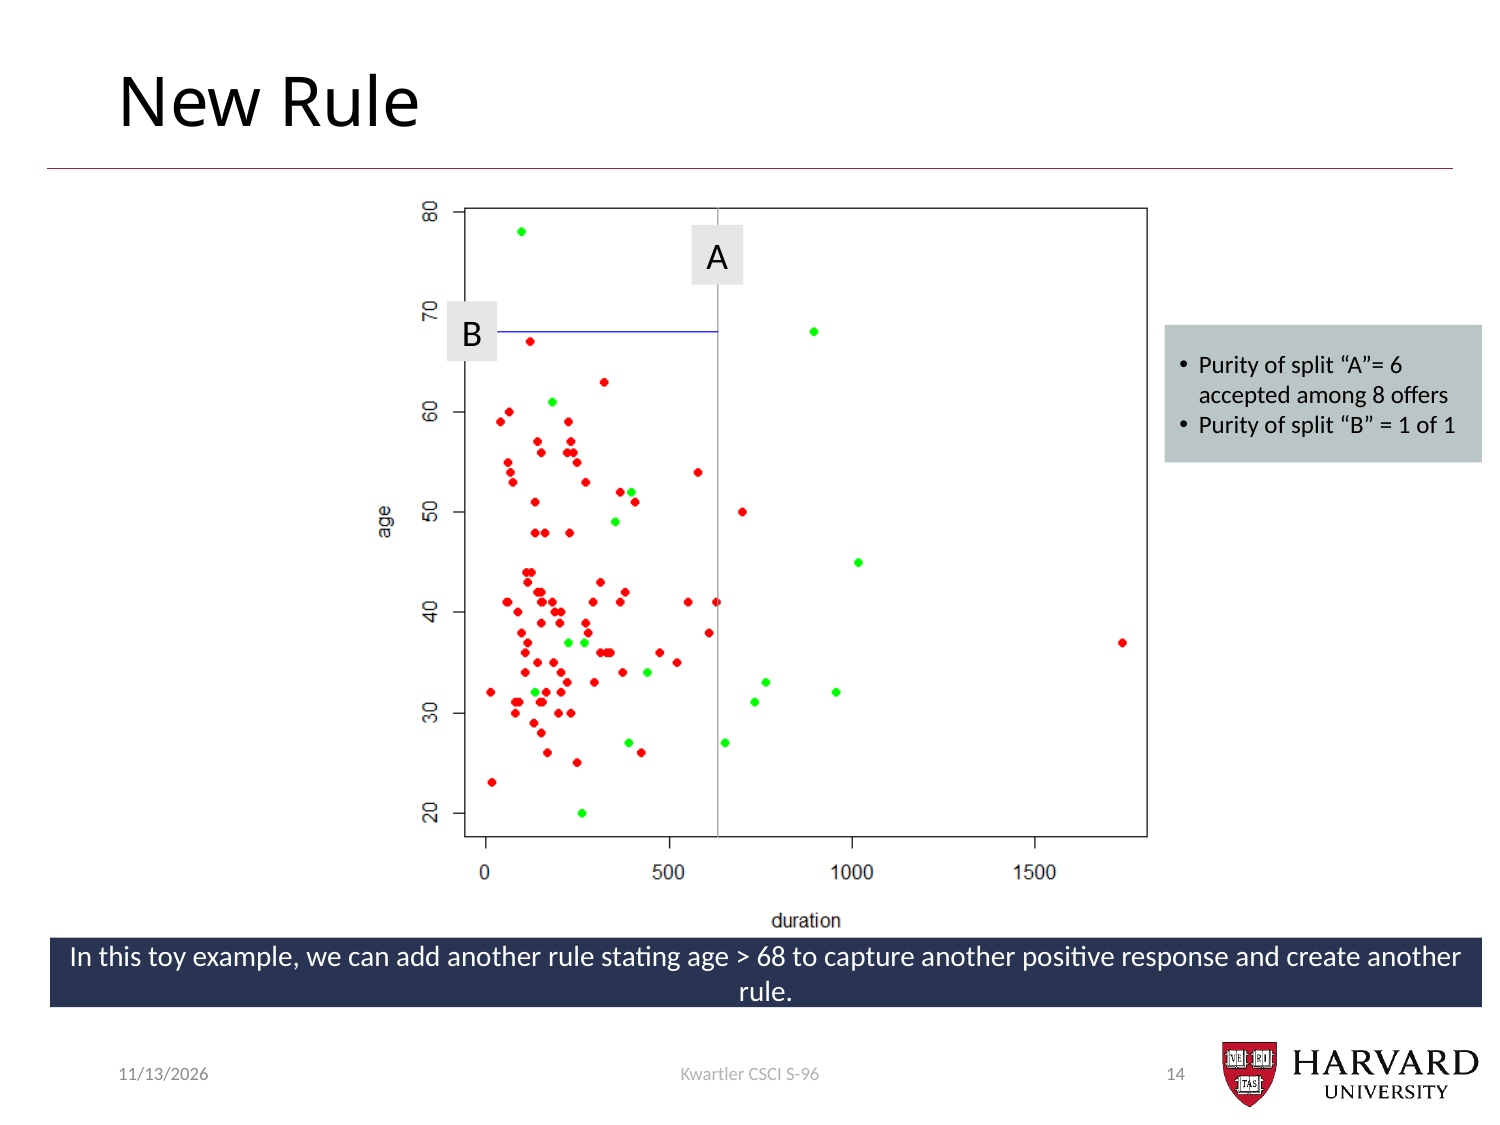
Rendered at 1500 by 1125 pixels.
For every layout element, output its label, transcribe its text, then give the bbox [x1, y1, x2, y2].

footer Kwartler CSCI S-96 [496, 1042, 1004, 1103]
picture [373, 188, 1159, 935]
text_box Purity of split “A”= 6 accepted among 8 offers Purity of split “B” = 1 of 1 [1164, 324, 1483, 463]
picture [1200, 1024, 1500, 1125]
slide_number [103, 1042, 441, 1103]
text_box In this toy example, we can add another rule stating age > 68 to capture another positive response and create another rule. [49, 936, 1483, 1008]
title New Rule [103, 59, 1397, 157]
slide_number 14 [1059, 1042, 1200, 1103]
